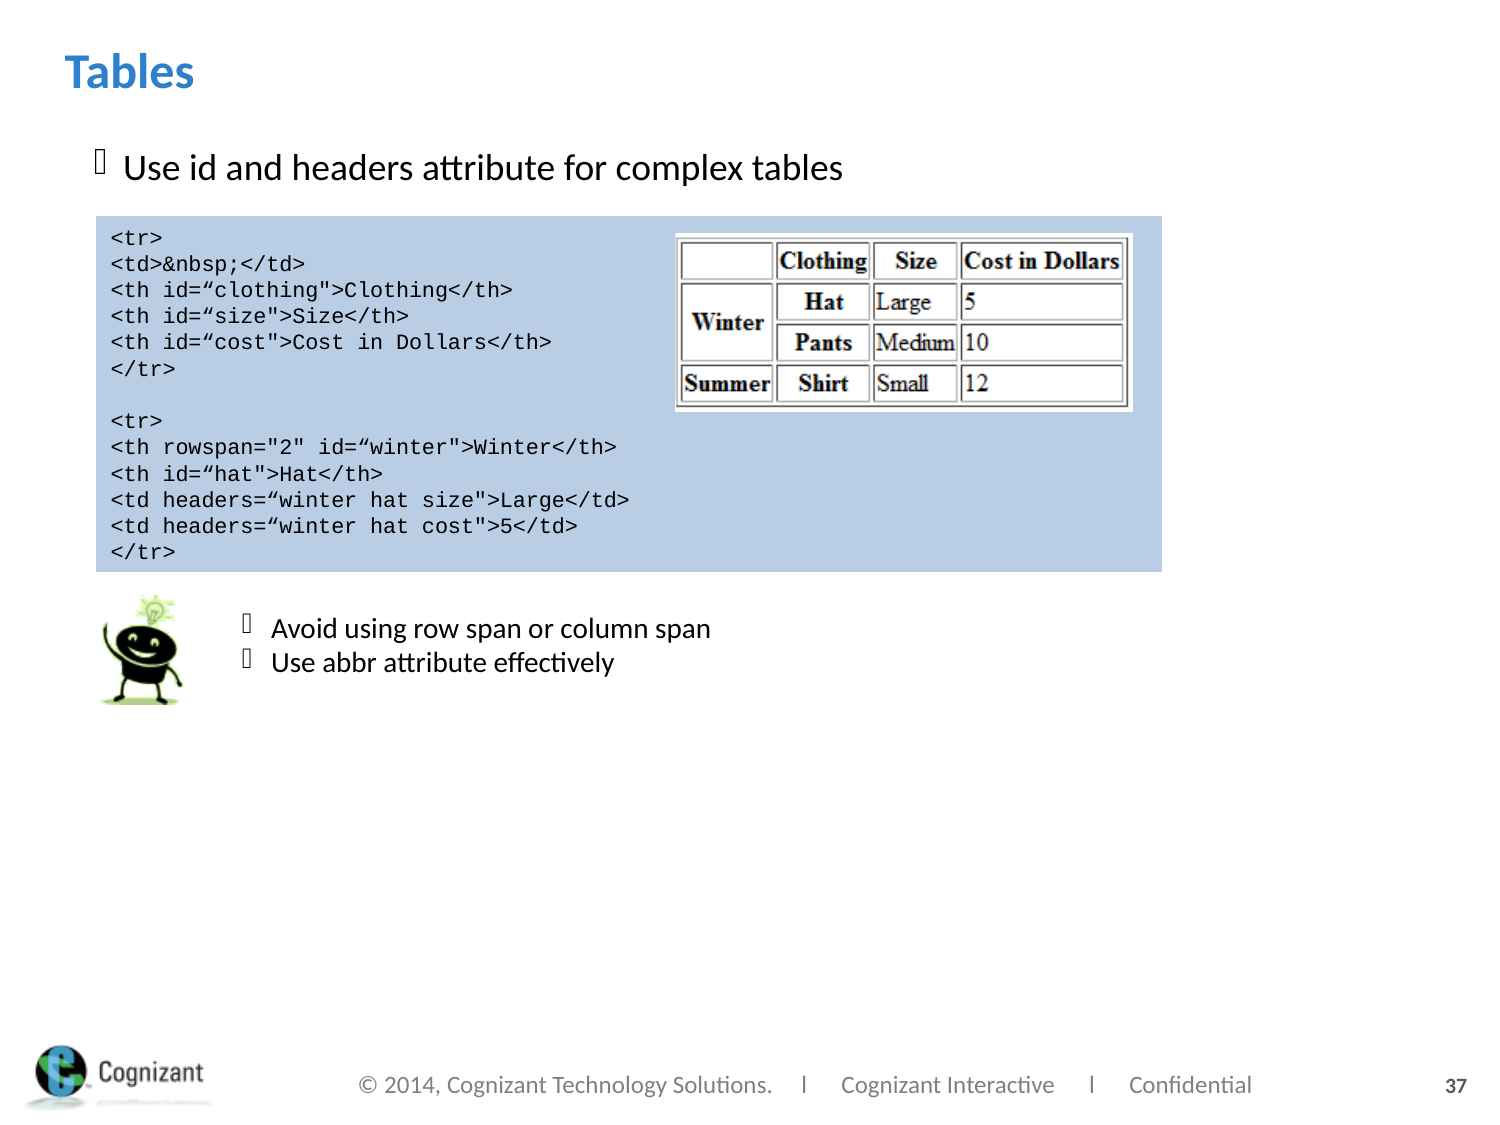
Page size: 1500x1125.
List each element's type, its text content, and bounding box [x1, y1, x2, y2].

picture [674, 233, 1134, 413]
picture [0, 1040, 230, 1125]
text_box Avoid using row span or column span Use abbr attribute effectively [227, 601, 738, 687]
slide_number 37 [1425, 1064, 1487, 1103]
picture [87, 594, 198, 705]
text_box Use id and headers attribute for complex tables [79, 135, 863, 196]
text_box <tr> <td>&nbsp;</td> <th id=“clothing">Clothing</th> <th id=“size">Size</th> <th id=“cost">Cost in Dollars</th> </tr> <tr> <th rowspan="2" id=“winter">Winter</th> <th id=“hat">Hat</th> <td headers=“winter hat size">Large</td> <td headers=“winter hat cost">5</td> </tr> [95, 215, 1163, 573]
title Tables [49, 24, 1452, 107]
